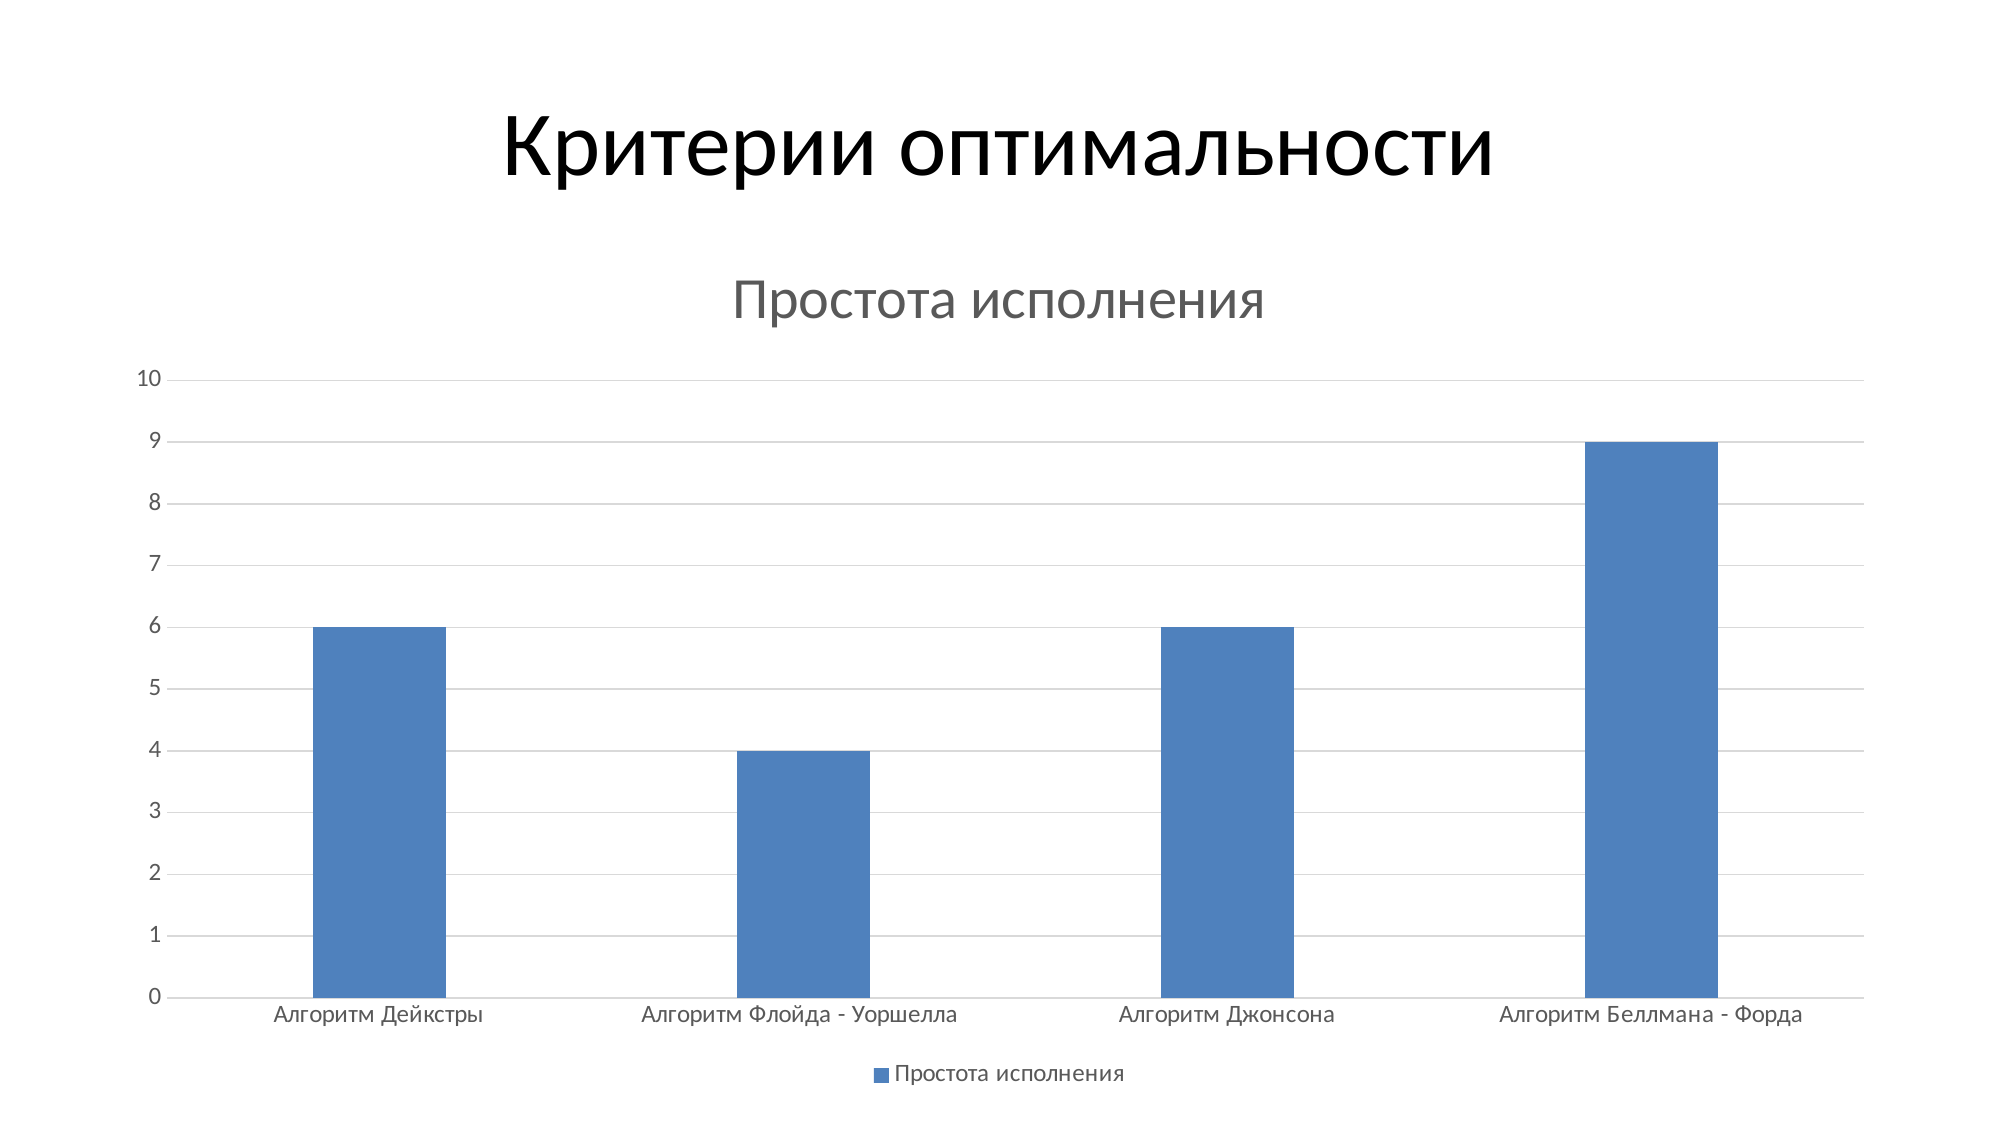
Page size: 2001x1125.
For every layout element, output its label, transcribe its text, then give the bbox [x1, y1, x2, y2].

chart [99, 232, 1901, 1095]
title Критерии оптимальности [99, 45, 1900, 229]
